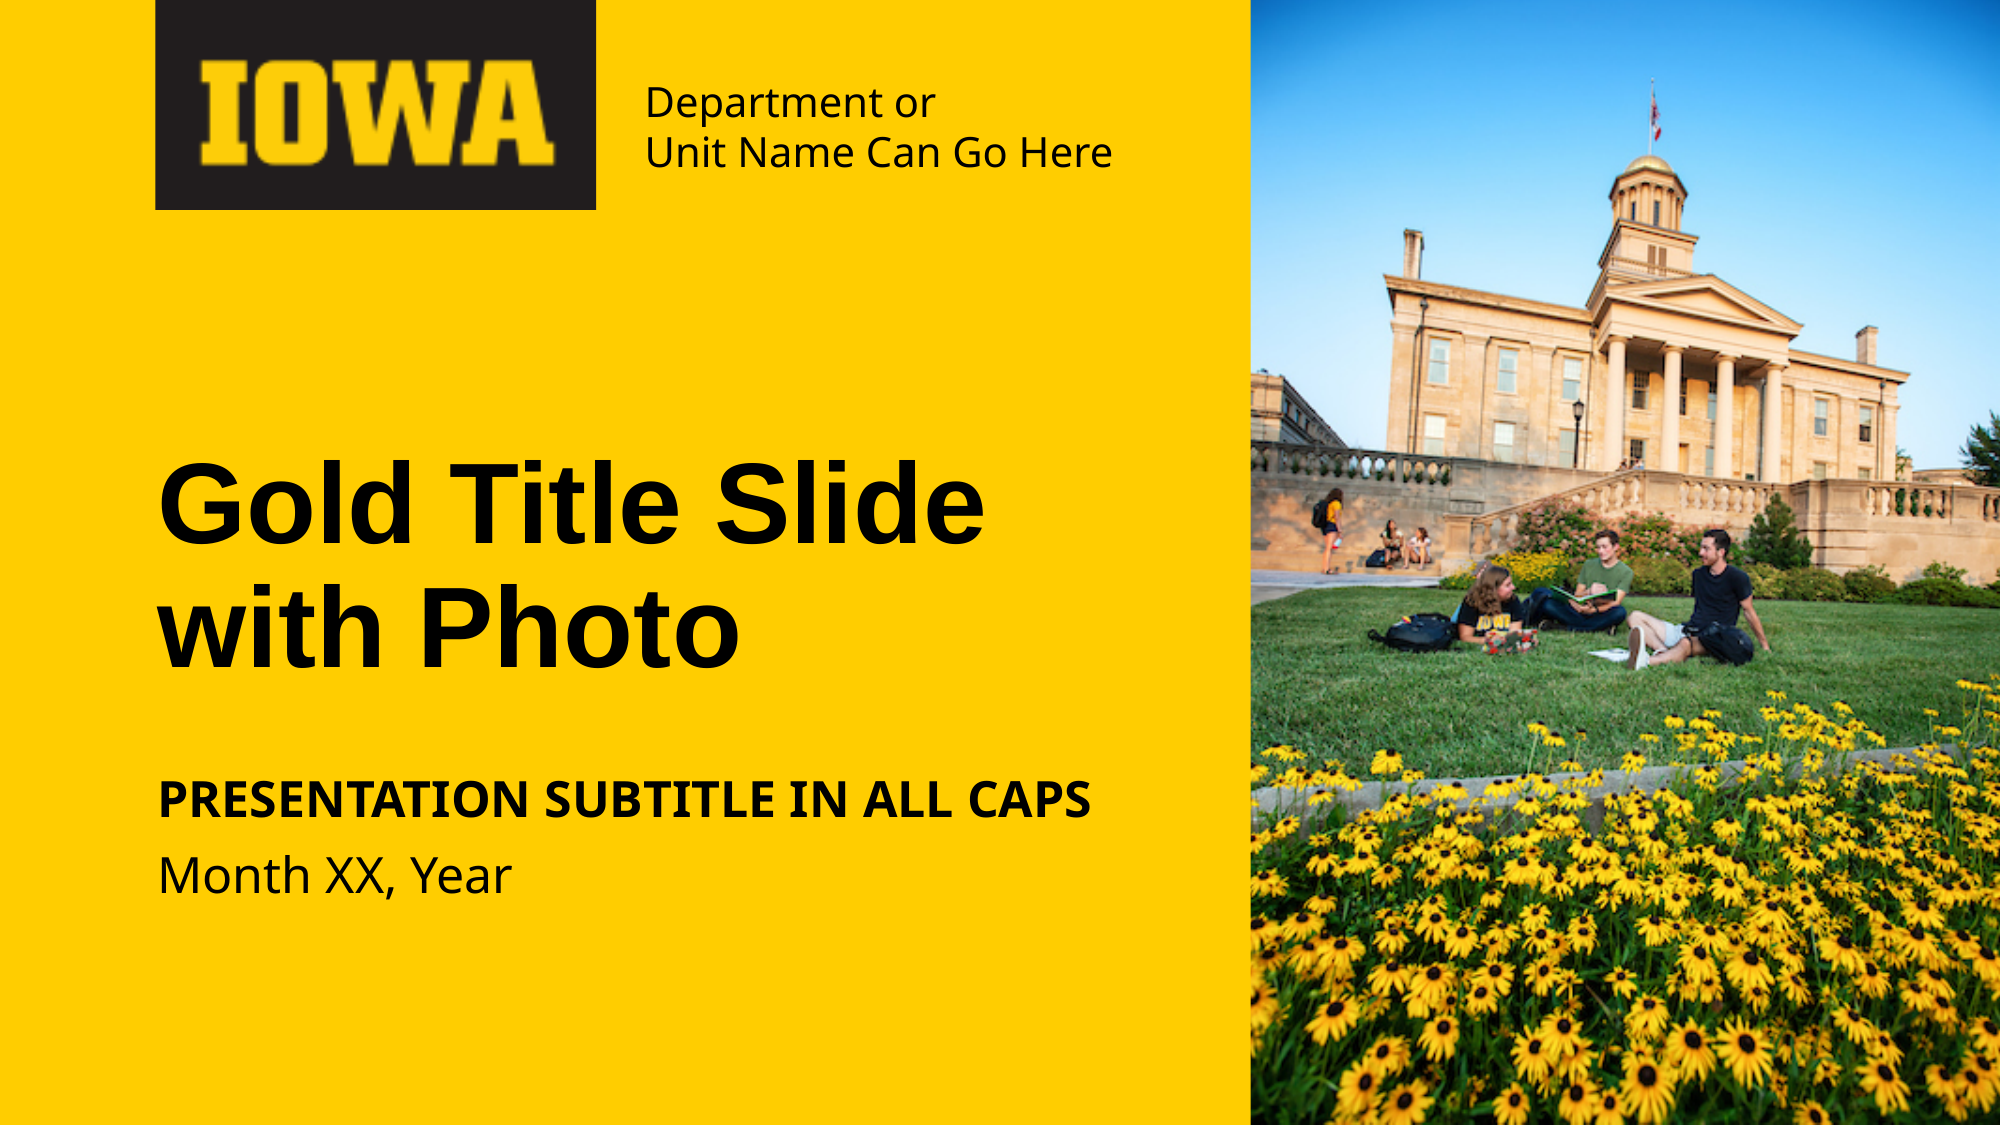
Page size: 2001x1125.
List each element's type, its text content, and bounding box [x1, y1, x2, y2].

title Gold Title Slide with Photo [157, 358, 1168, 767]
subtitle PRESENTATION SUBTITLE IN ALL CAPS [157, 767, 1168, 843]
footer Department or Unit Name Can Go Here [644, 24, 1200, 176]
picture [1250, 0, 2000, 1125]
list Month XX, Year [157, 843, 1168, 925]
